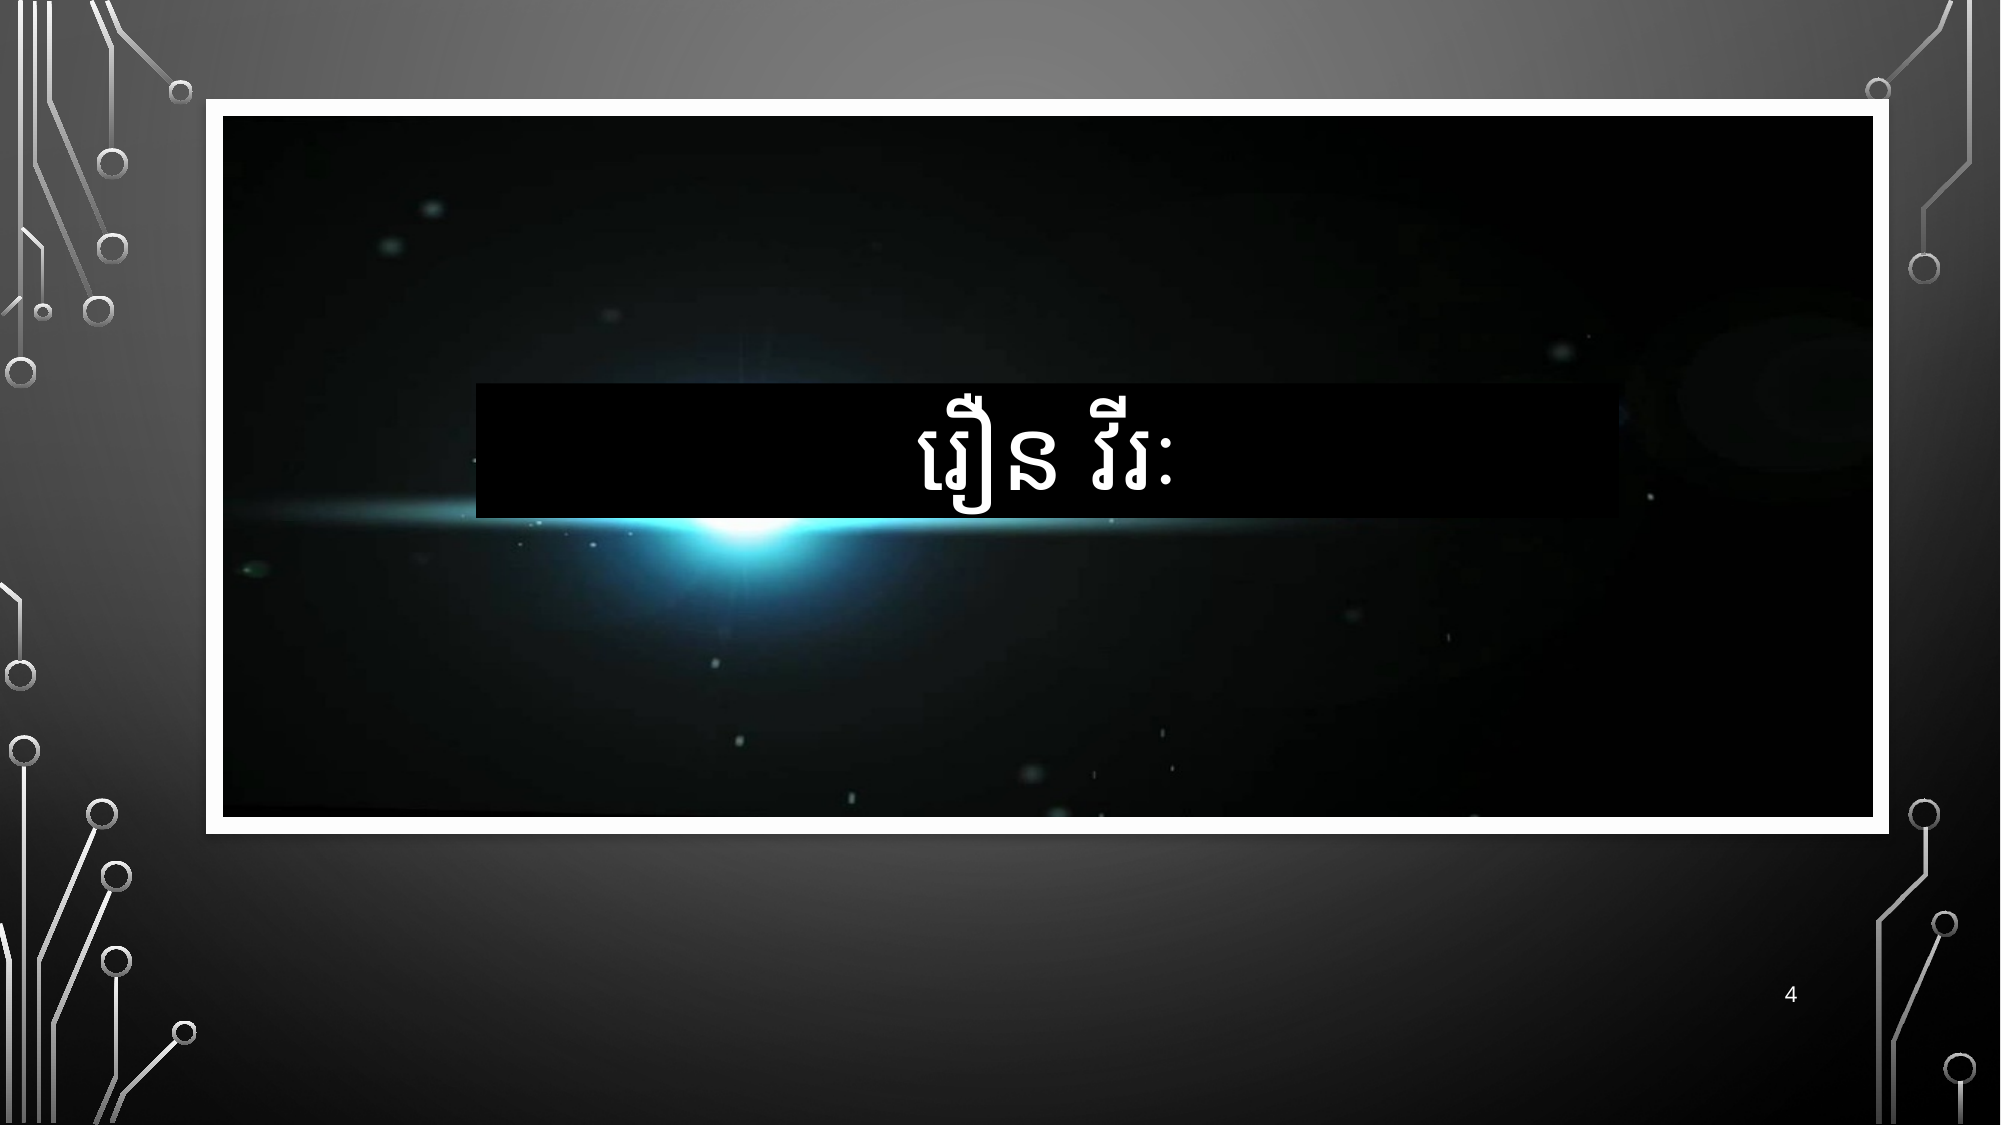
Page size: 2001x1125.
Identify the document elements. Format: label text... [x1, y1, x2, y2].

picture [222, 115, 1873, 818]
slide_number 4 [1685, 965, 1813, 1025]
